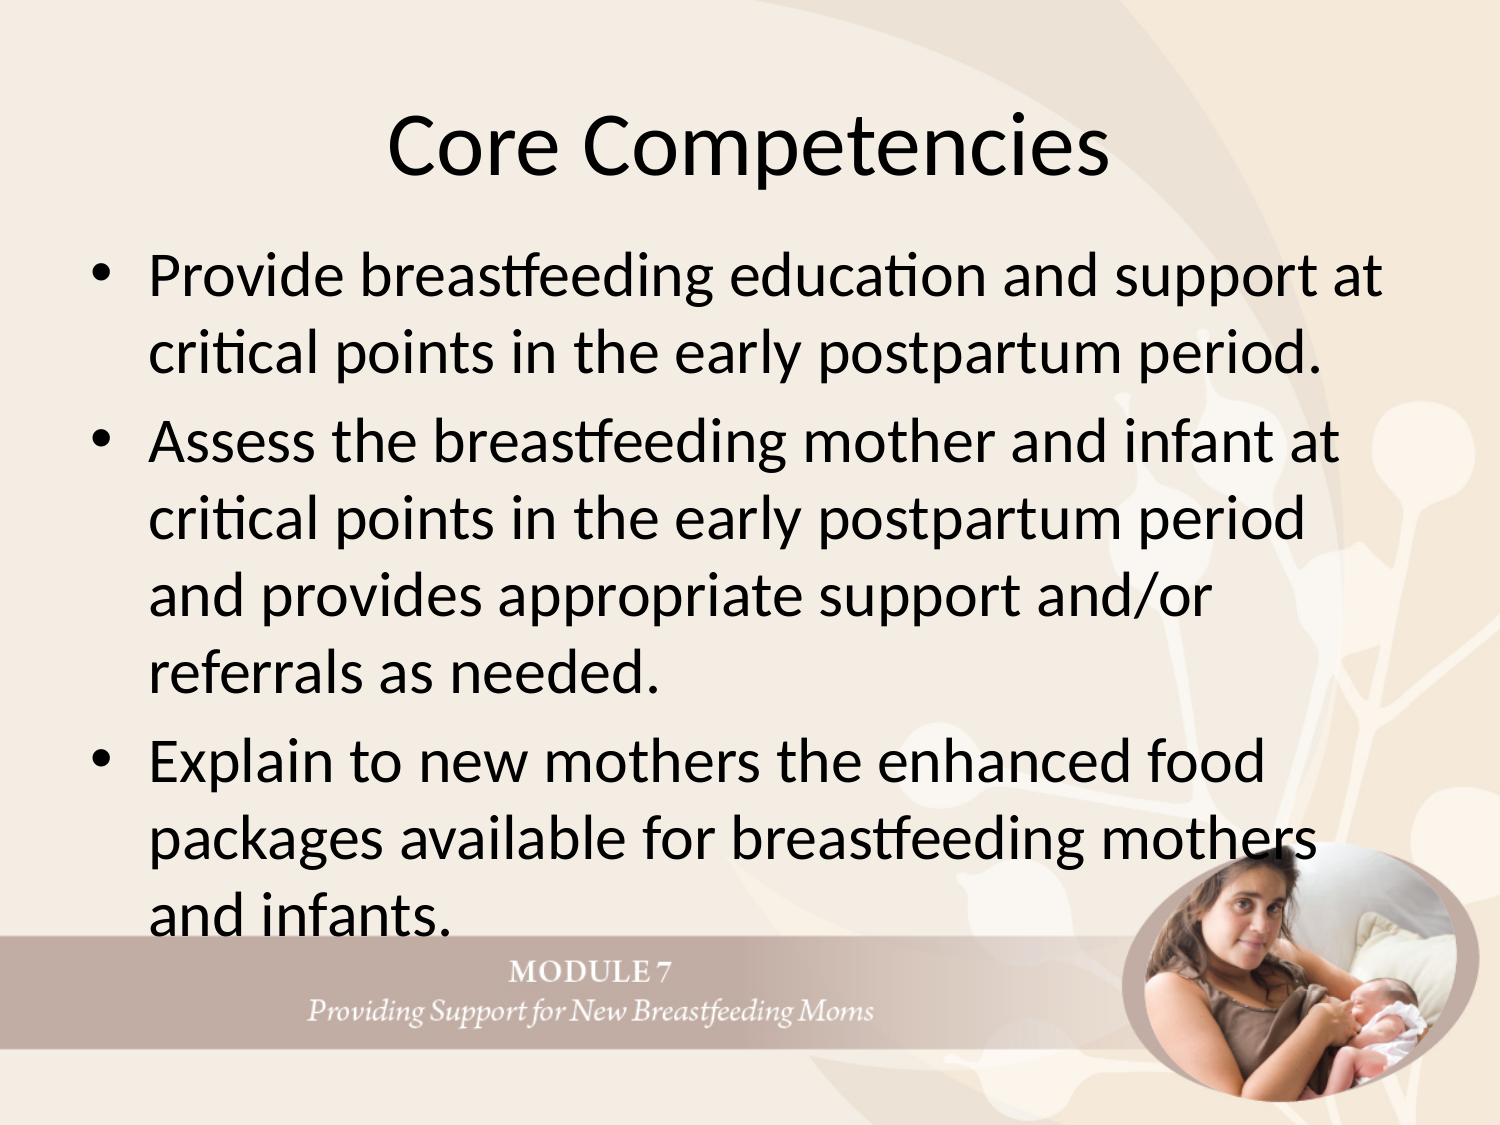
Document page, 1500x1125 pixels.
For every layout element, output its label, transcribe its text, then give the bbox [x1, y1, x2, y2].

list Provide breastfeeding education and support at critical points in the early postpartum period. Assess the breastfeeding mother and infant at critical points in the early postpartum period and provides appropriate support and/or referrals as needed. Explain to new mothers the enhanced food packages available for breastfeeding mothers and infants. [75, 224, 1425, 968]
title Core Competencies [75, 45, 1425, 224]
picture [0, 0, 1500, 1125]
